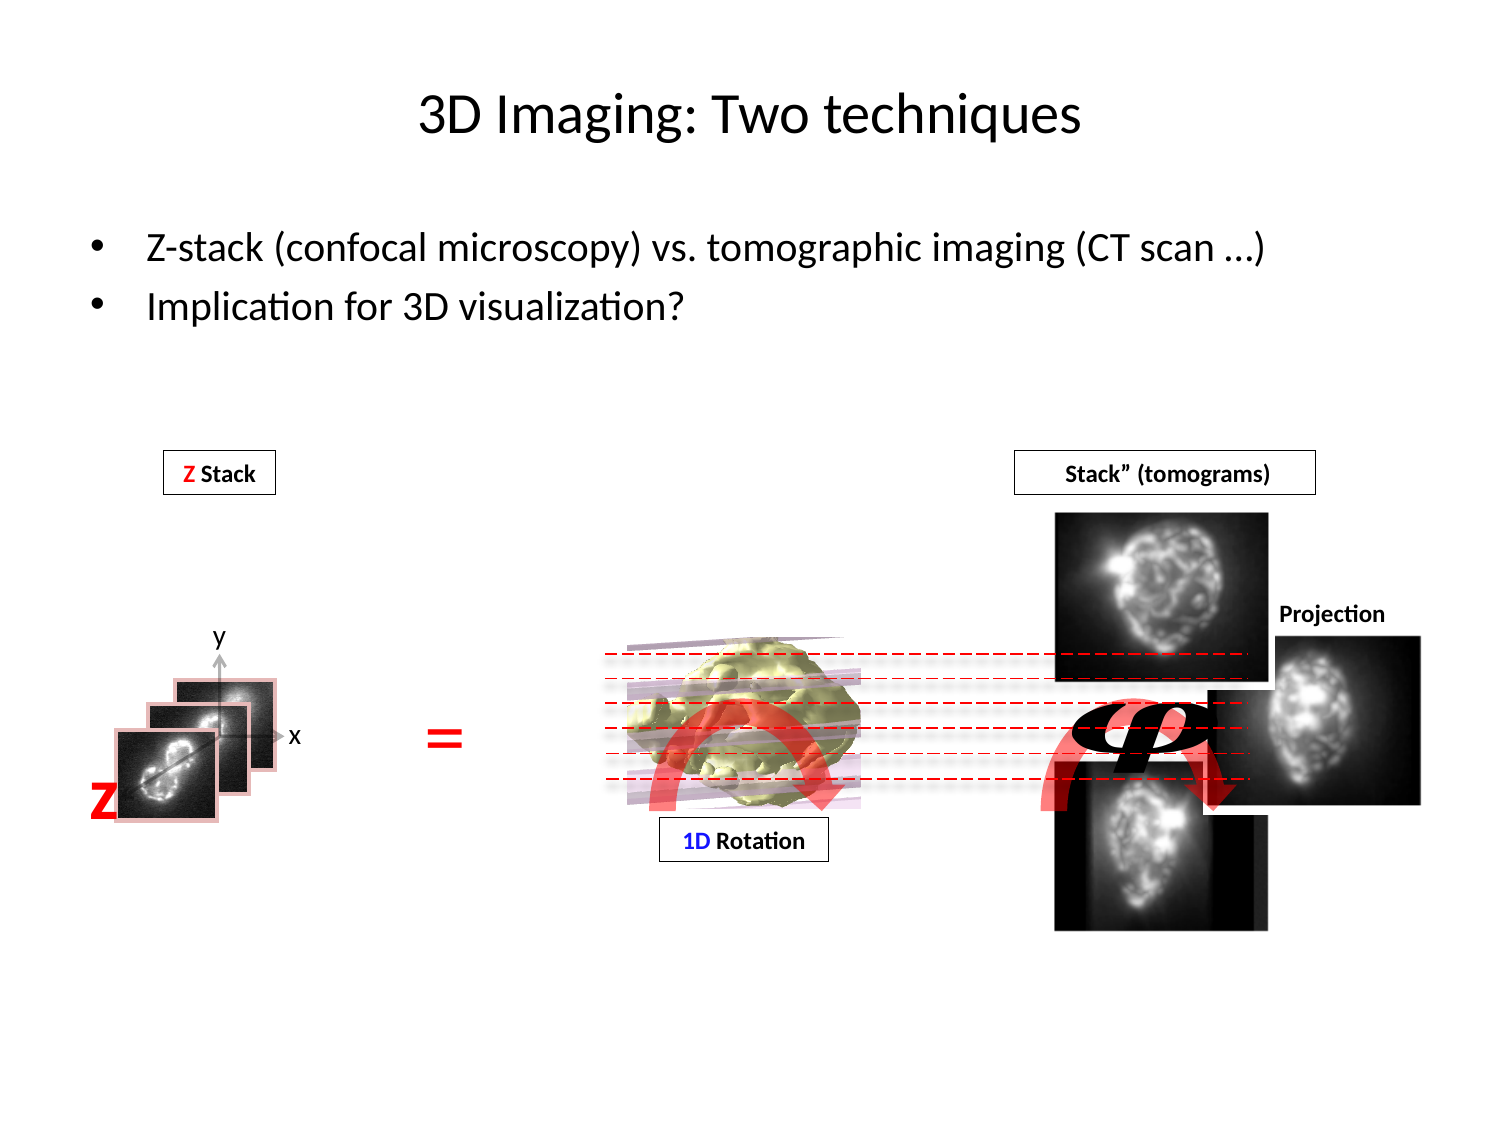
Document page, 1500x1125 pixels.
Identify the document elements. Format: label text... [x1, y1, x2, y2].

text_box Z Stack [163, 450, 276, 495]
text_box [1038, 791, 1045, 814]
picture [1049, 505, 1429, 937]
text_box 2D Projection [1280, 590, 1415, 628]
text_box 1D Rotation [659, 818, 829, 862]
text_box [604, 653, 1251, 780]
text_box = [409, 675, 497, 790]
picture [626, 636, 862, 653]
list Z-stack (confocal microscopy) vs. tomographic imaging (CT scan …) Implication for 3D visualization? [75, 212, 1425, 338]
picture [626, 780, 862, 809]
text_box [74, 608, 314, 844]
title 3D Imaging: Two techniques [75, 45, 1425, 175]
